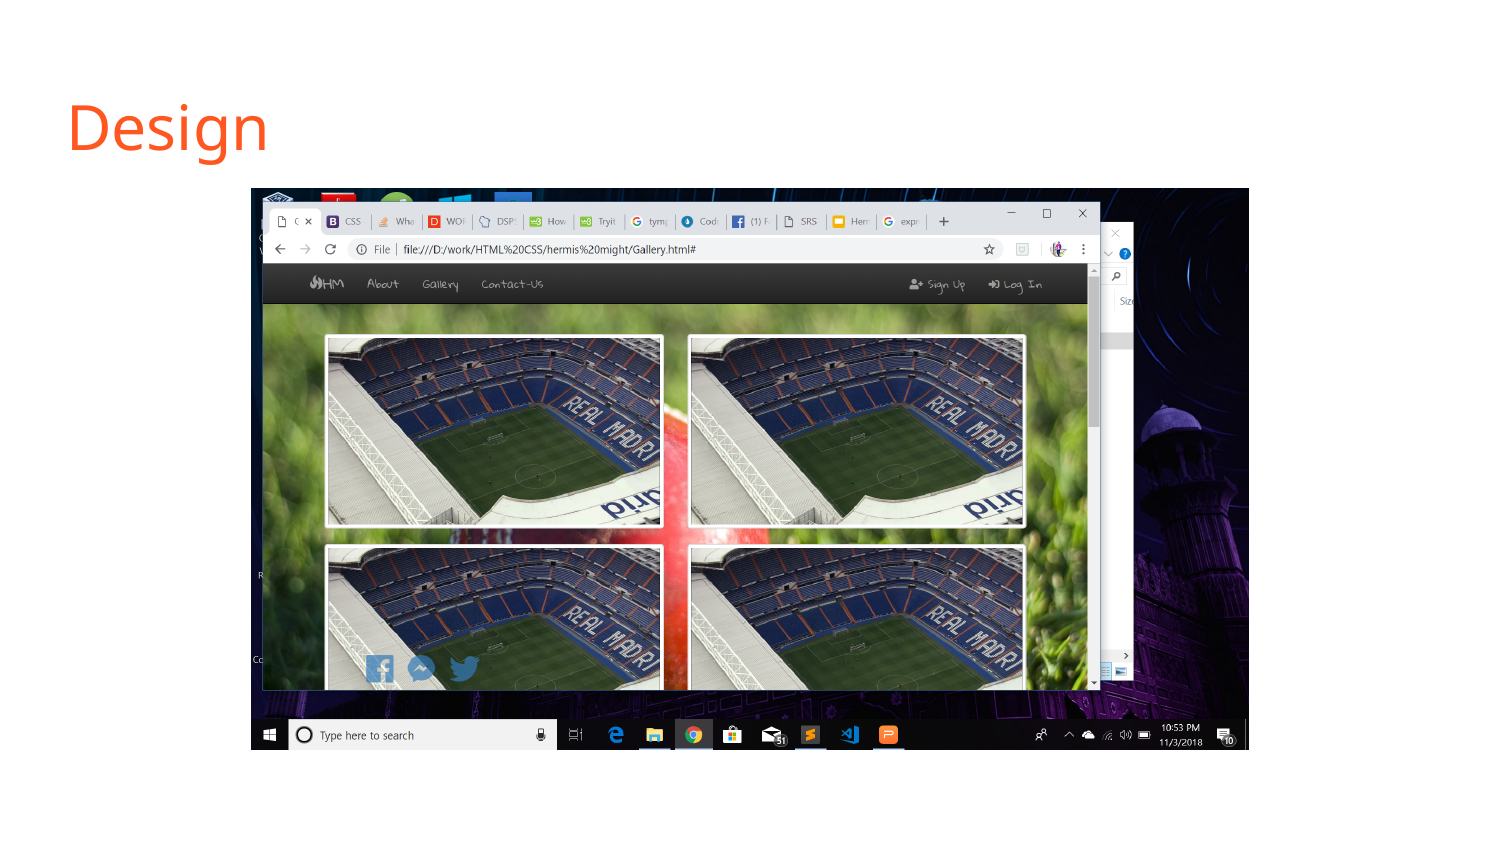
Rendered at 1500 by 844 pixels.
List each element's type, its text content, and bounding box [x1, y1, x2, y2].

picture [251, 188, 1249, 750]
title Design [51, 72, 1449, 167]
